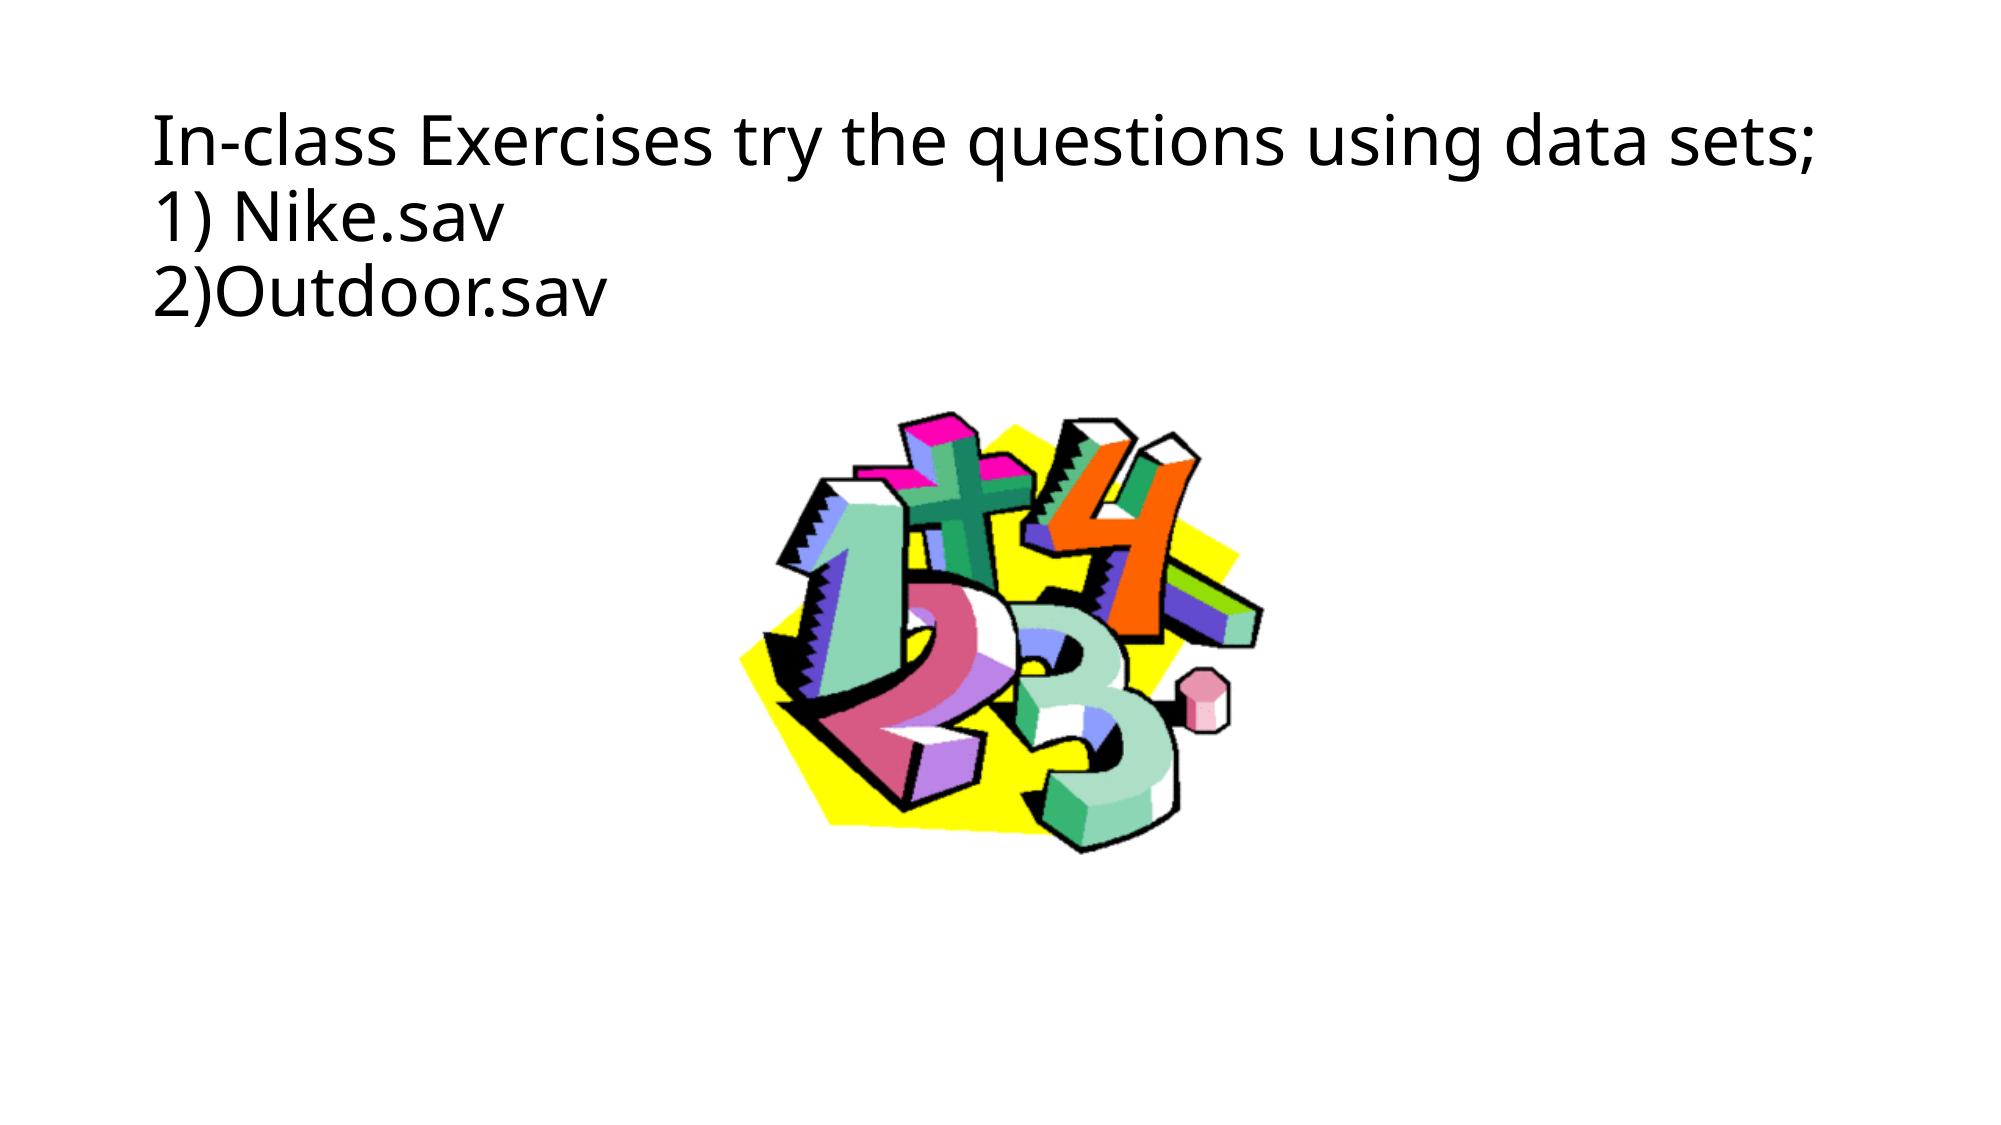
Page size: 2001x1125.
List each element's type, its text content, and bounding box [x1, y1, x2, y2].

title In-class Exercises try the questions using data sets; 1) Nike.sav 2)Outdoor.sav [137, 59, 1863, 378]
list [739, 407, 1268, 858]
